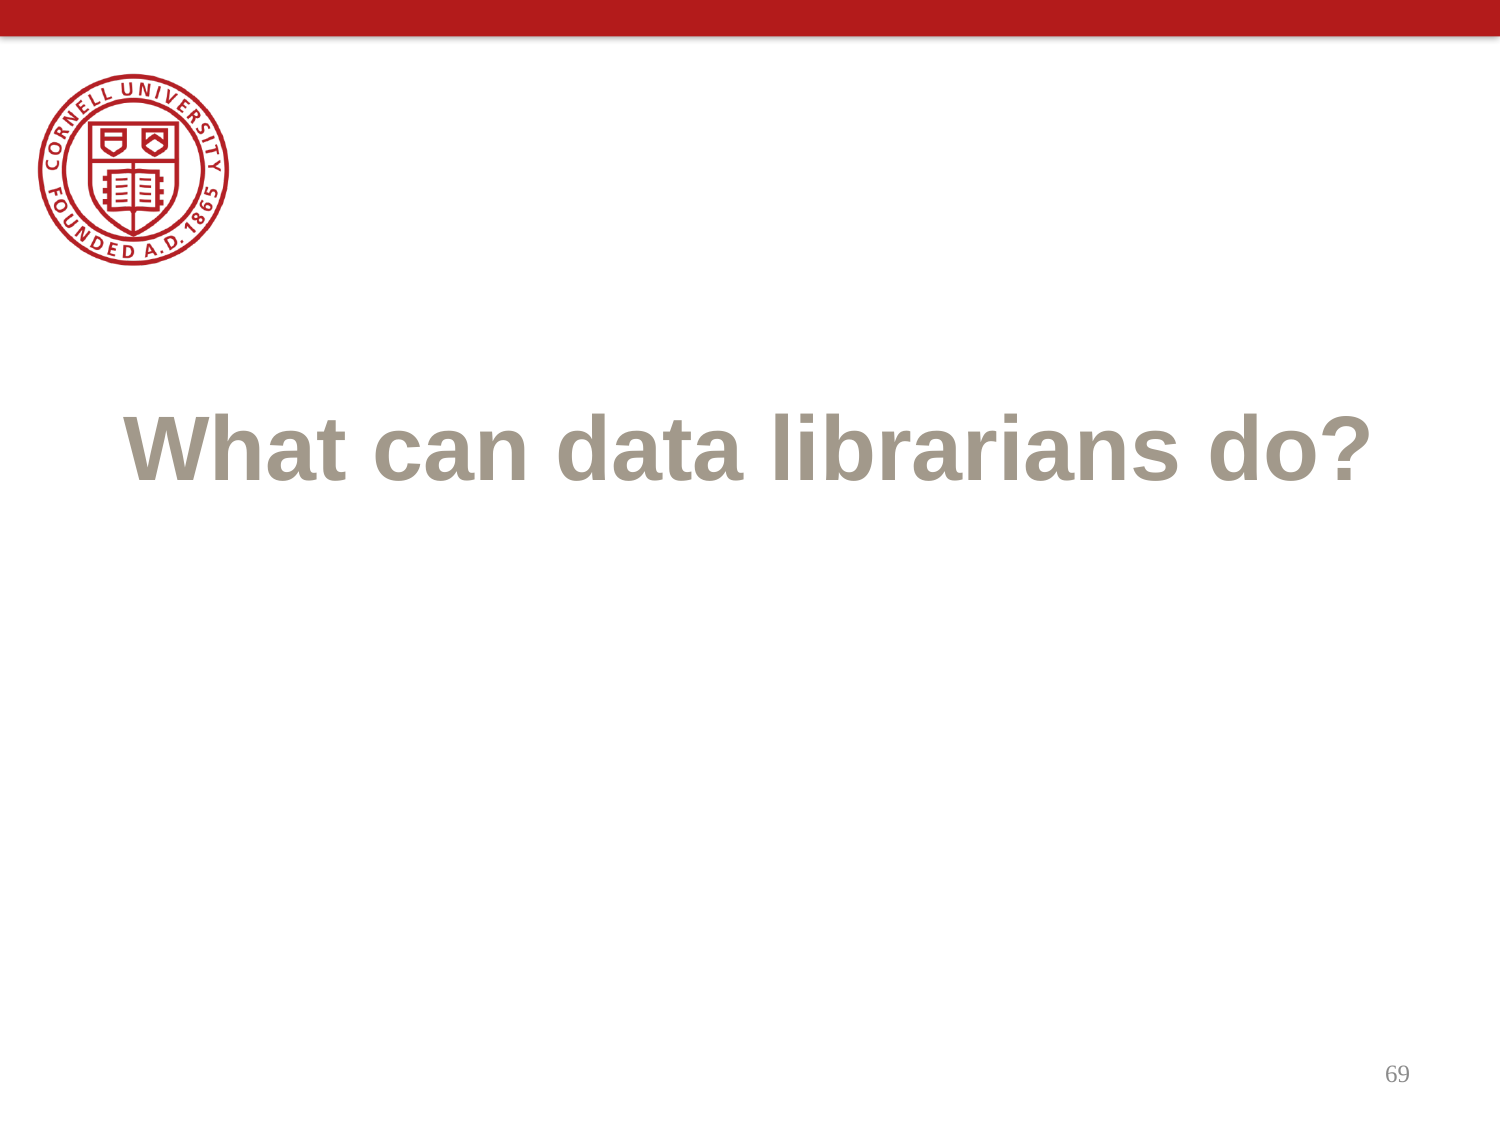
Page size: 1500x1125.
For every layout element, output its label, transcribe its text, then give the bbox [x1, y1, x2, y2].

picture [29, 65, 257, 274]
title What can data librarians do? [0, 299, 1500, 588]
slide_number 69 [1074, 1042, 1425, 1103]
